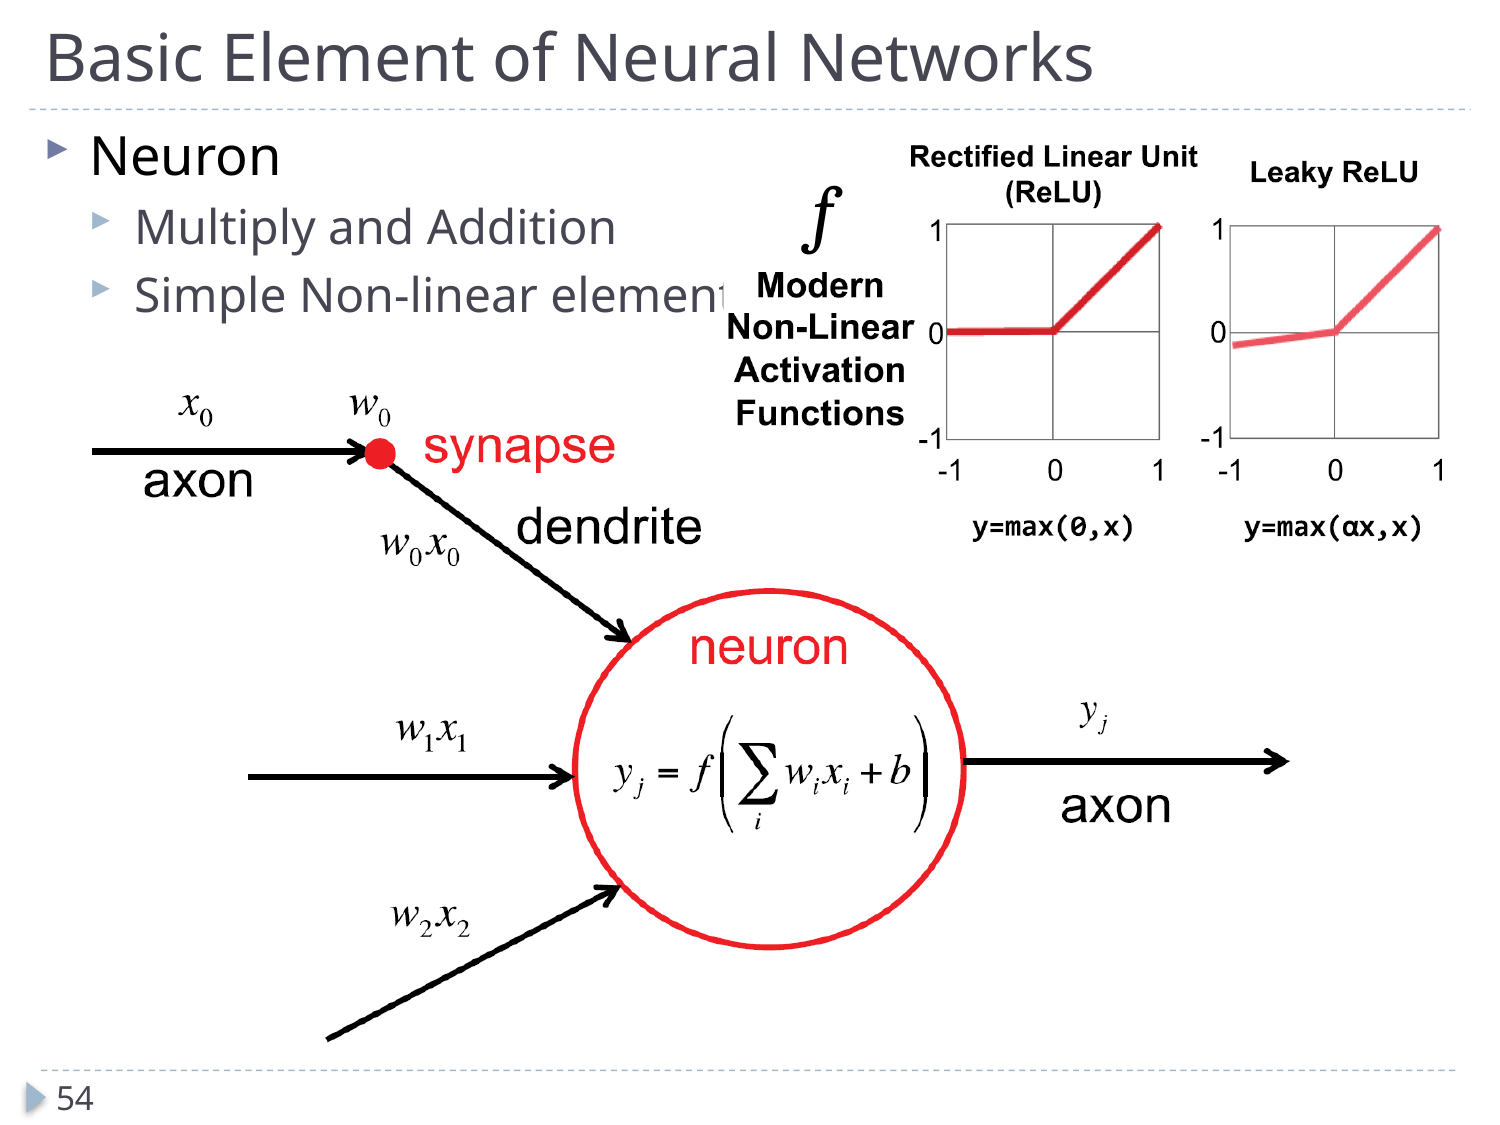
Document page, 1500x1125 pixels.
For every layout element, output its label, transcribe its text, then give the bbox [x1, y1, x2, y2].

picture [76, 138, 1447, 1046]
slide_number 54 [41, 1069, 367, 1117]
title Basic Element of Neural Networks [29, 7, 1471, 102]
list Neuron Multiply and Addition Simple Non-linear element [29, 113, 1471, 1059]
